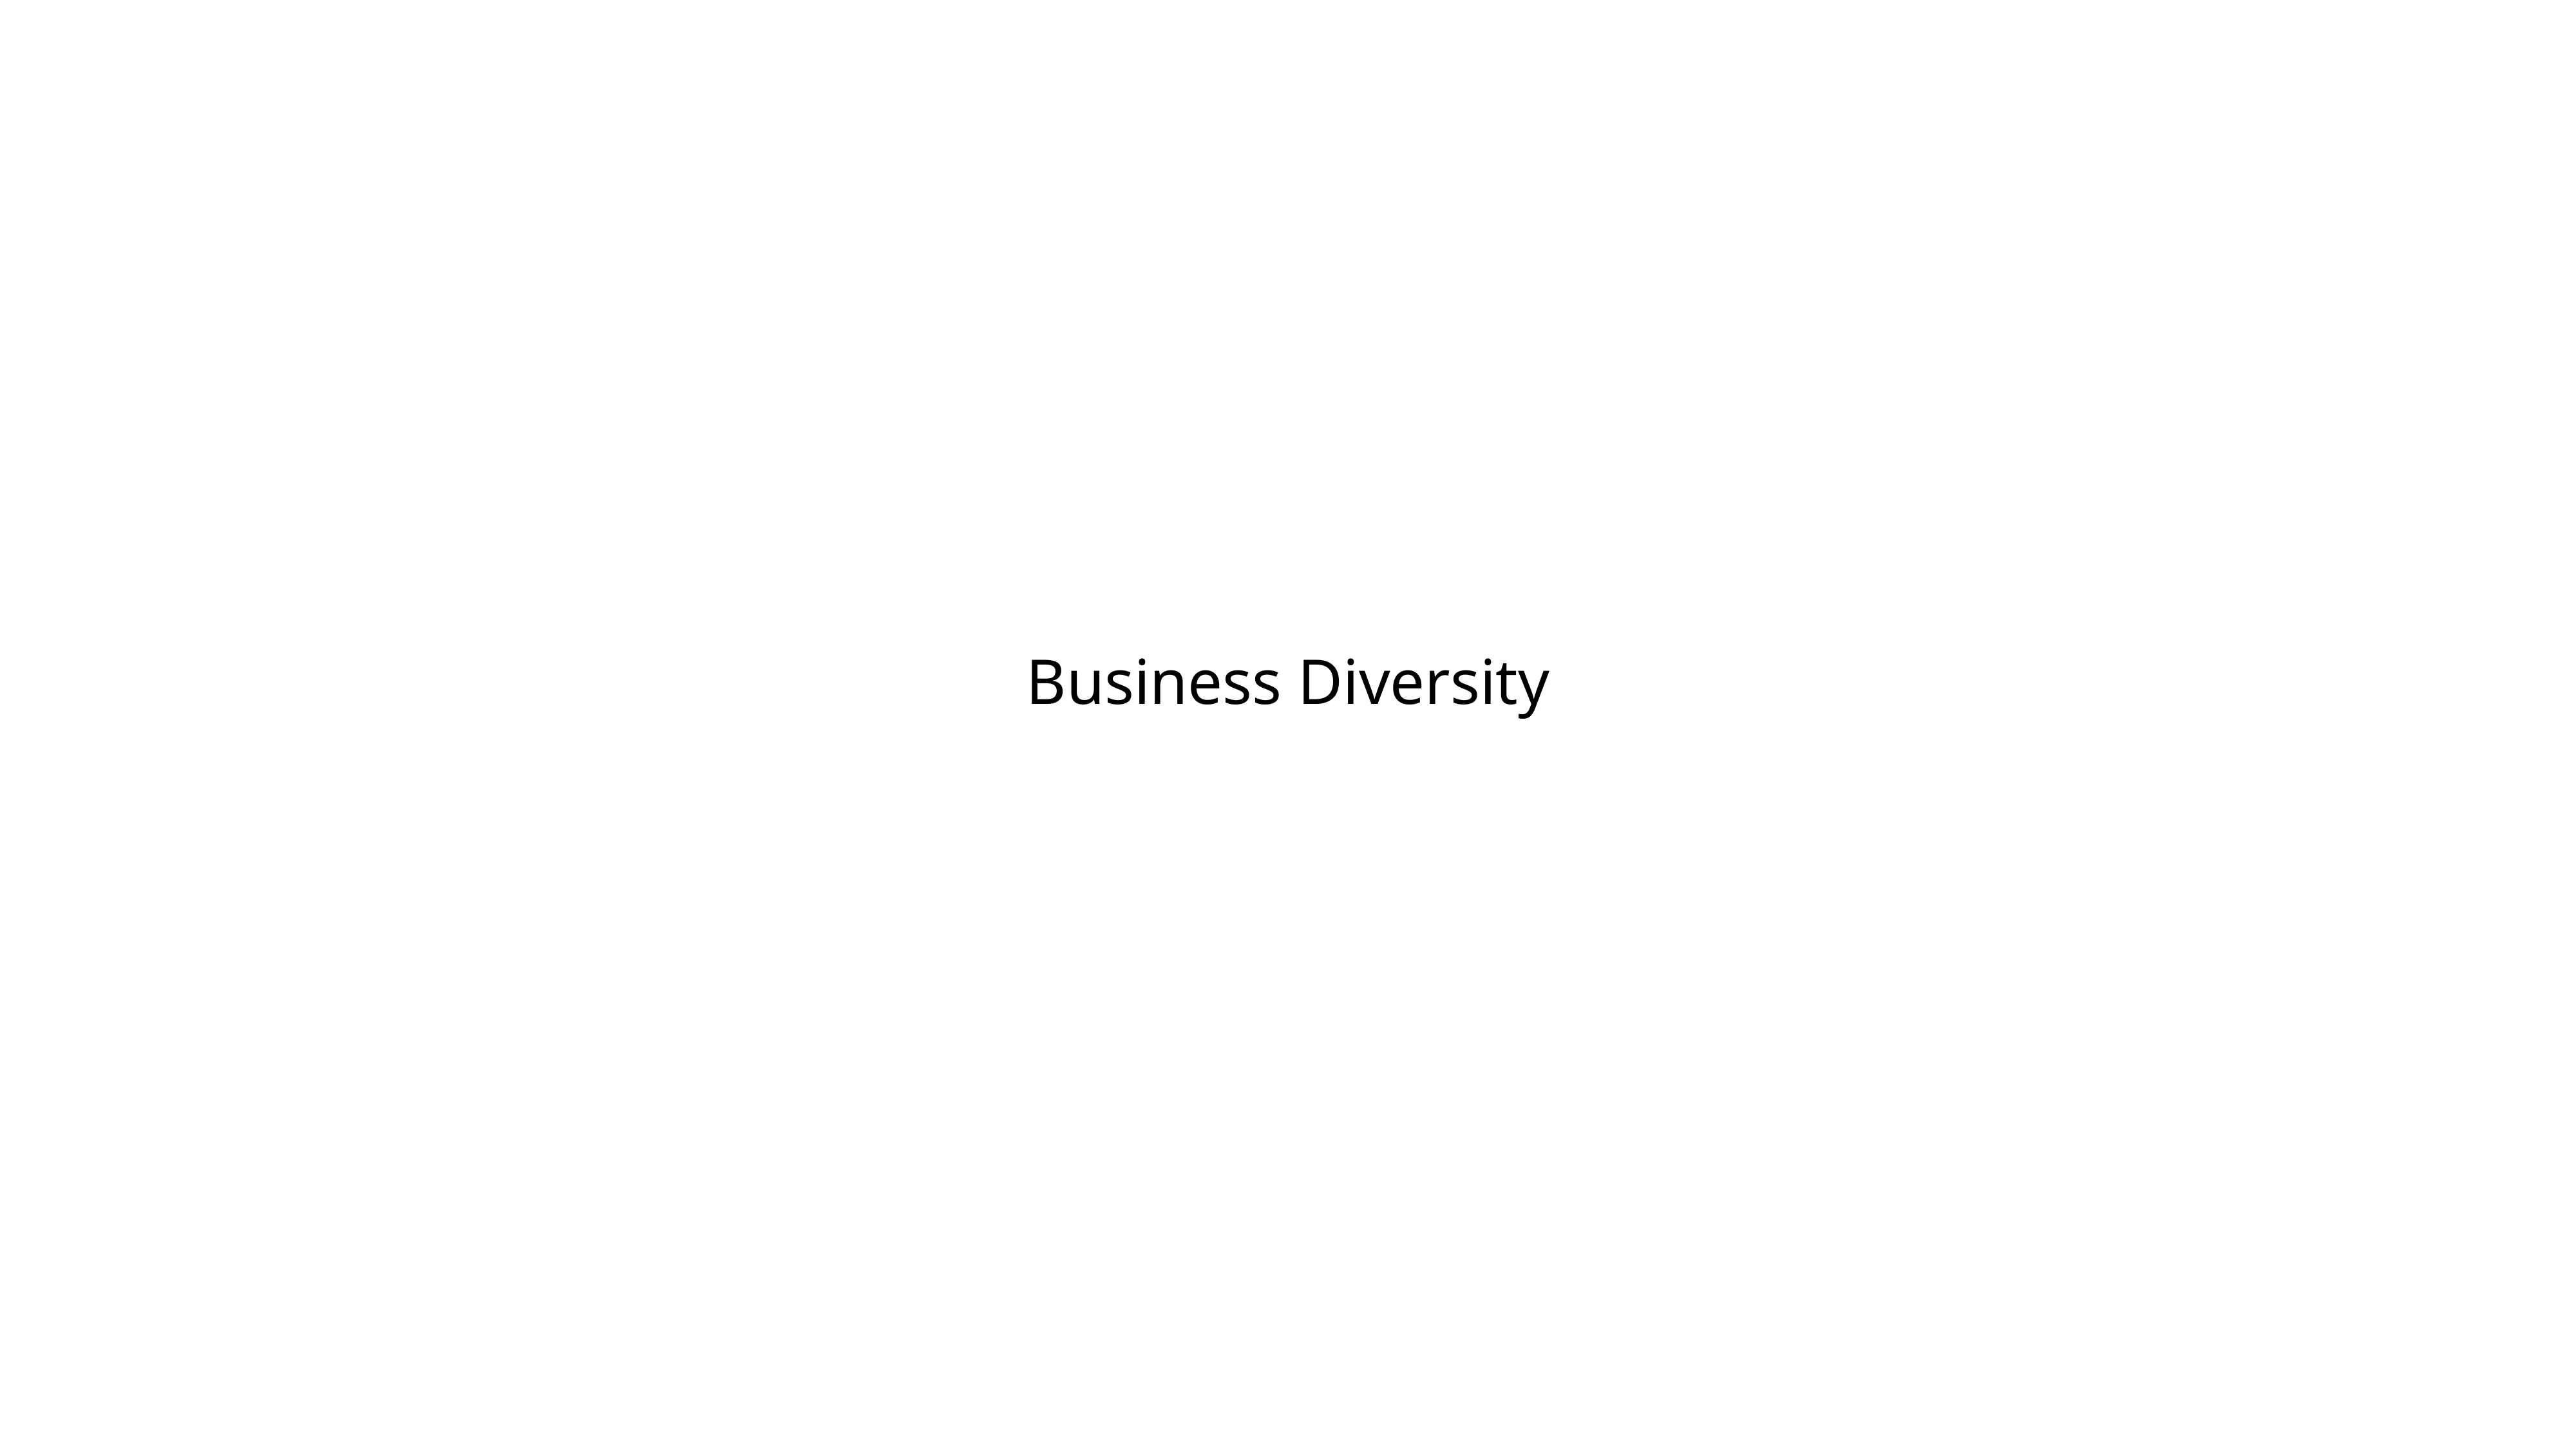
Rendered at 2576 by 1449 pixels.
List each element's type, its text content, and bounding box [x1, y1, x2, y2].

list Business Diversity [510, 633, 2066, 726]
